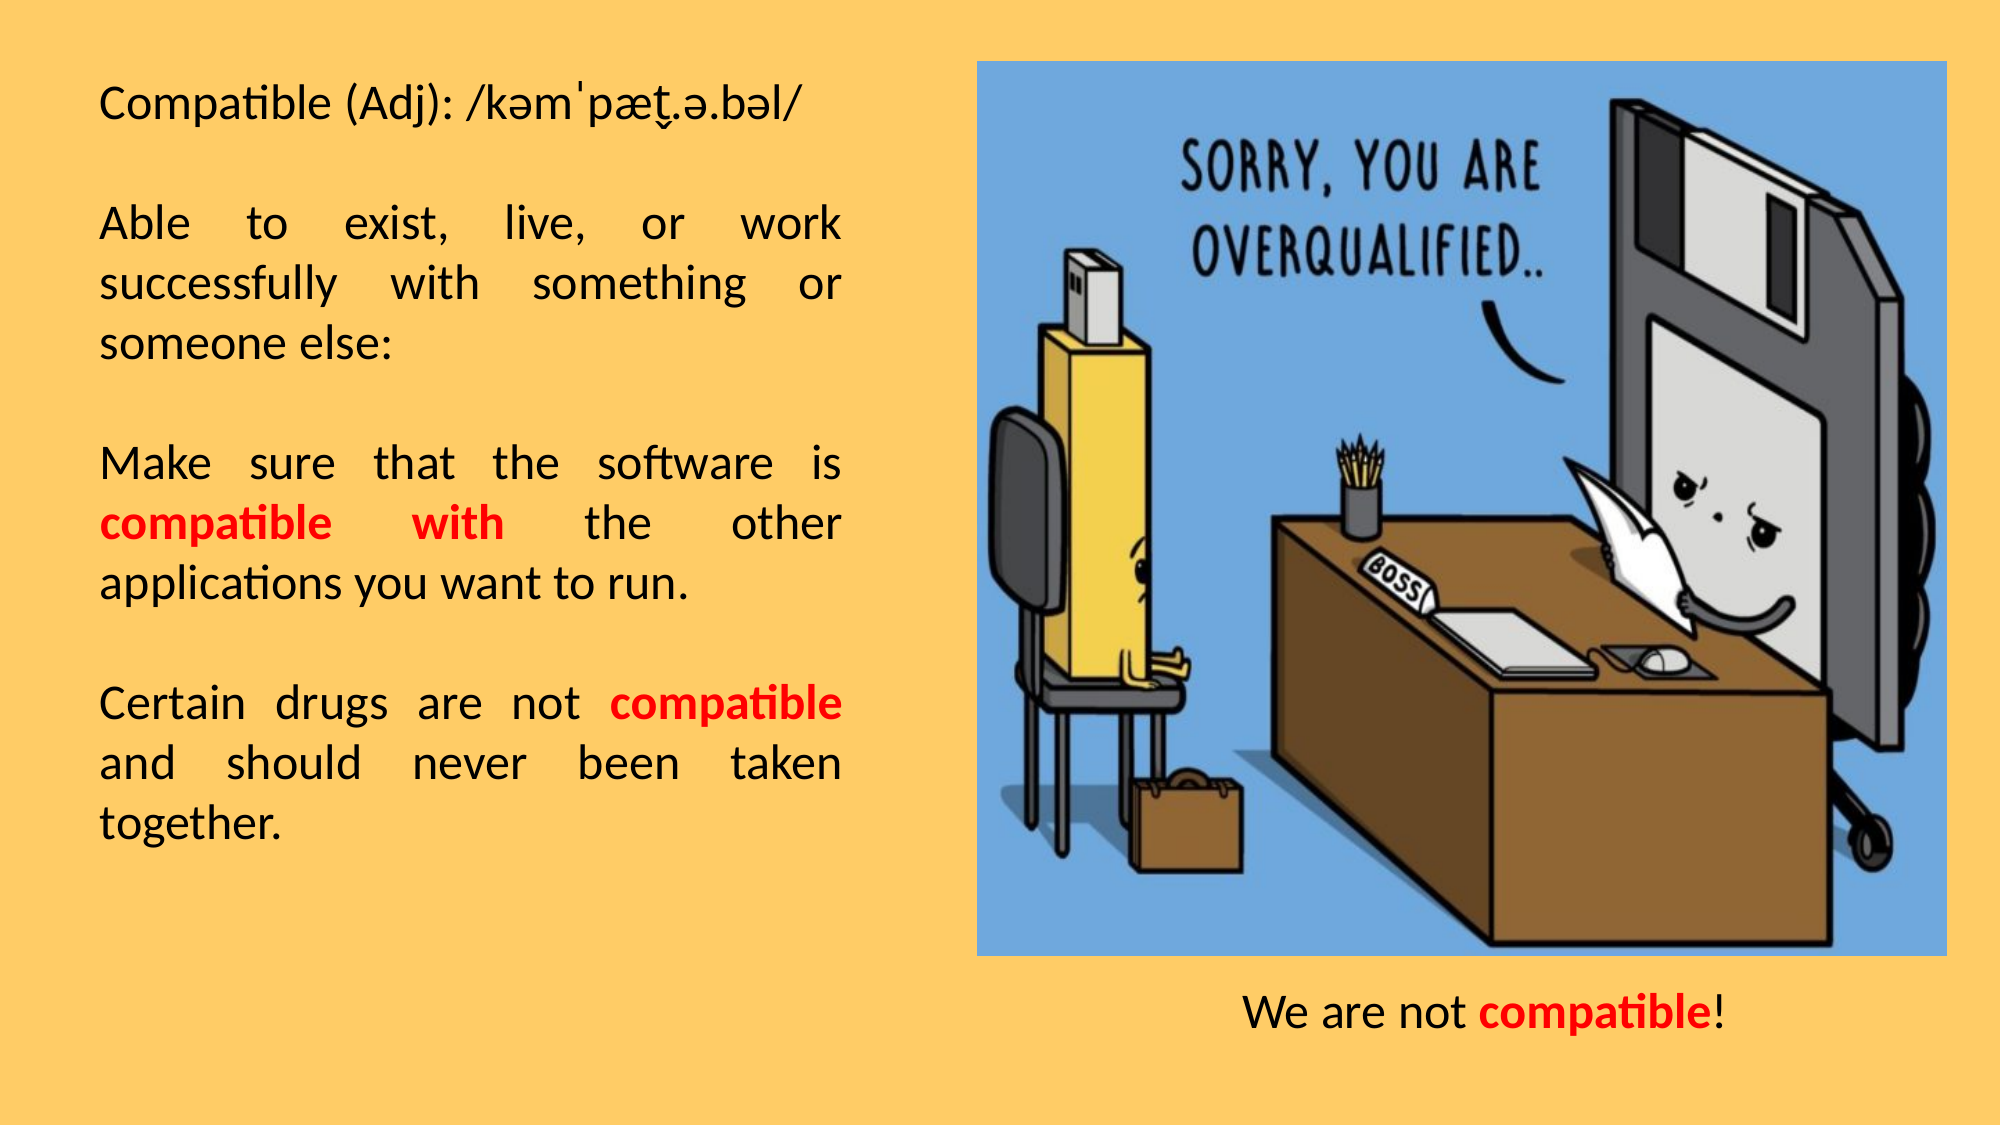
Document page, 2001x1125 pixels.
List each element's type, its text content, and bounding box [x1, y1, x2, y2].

text_box Compatible (Adj): /kəmˈpæt̬.ə.bəl/ Able to exist, live, or work successfully with something or someone else: Make sure that the software is compatible with the other applications you want to run. Certain drugs are not compatible and should never been taken together. [85, 61, 858, 962]
text_box We are not compatible! [1227, 970, 1743, 1046]
picture [977, 61, 1947, 956]
